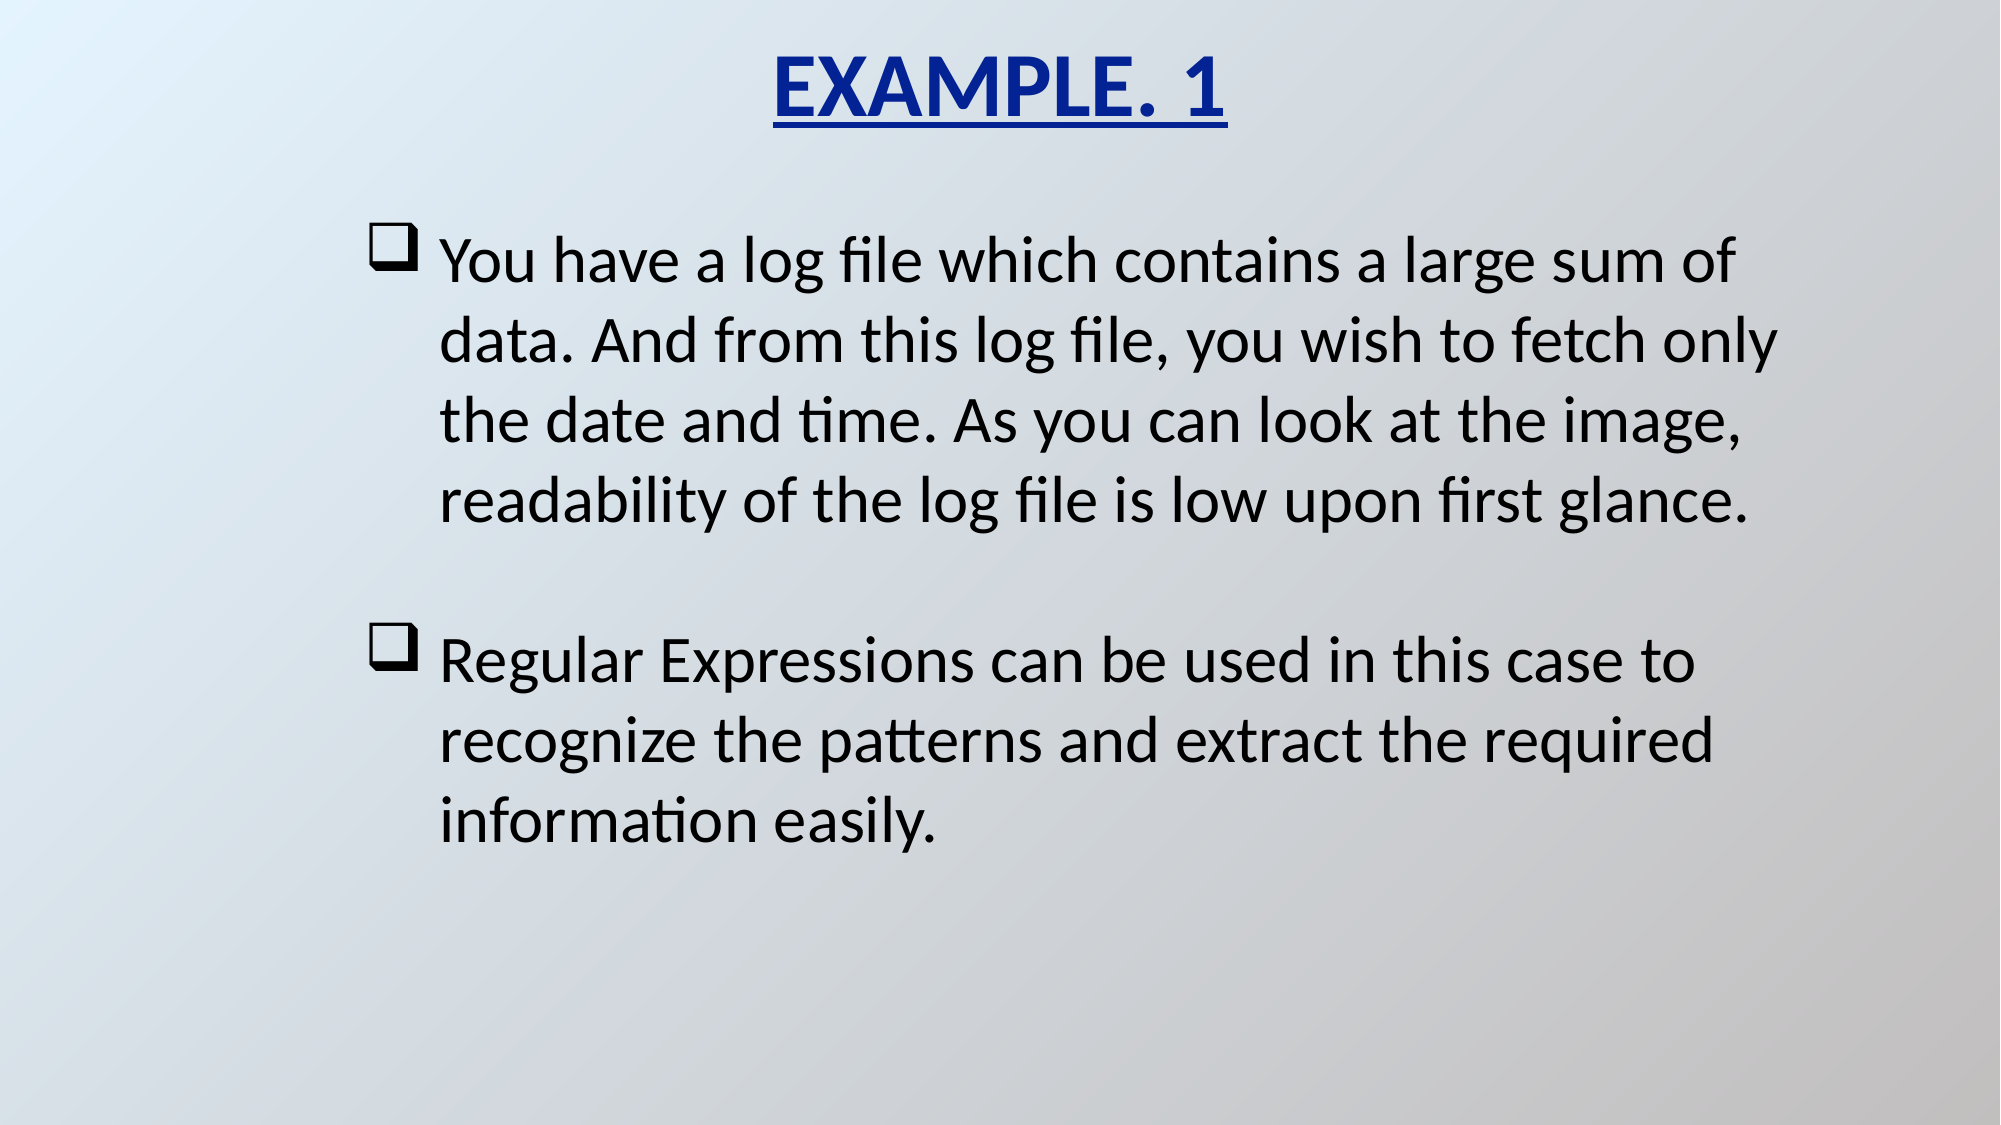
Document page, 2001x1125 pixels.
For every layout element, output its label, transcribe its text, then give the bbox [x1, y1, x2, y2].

text_box EXAMPLE. 1 [608, 17, 1392, 142]
text_box You have a log file which contains a large sum of data. And from this log file, you wish to fetch only the date and time. As you can look at the image, readability of the log file is low upon first glance. Regular Expressions can be used in this case to recognize the patterns and extract the required information easily. [349, 208, 1868, 864]
